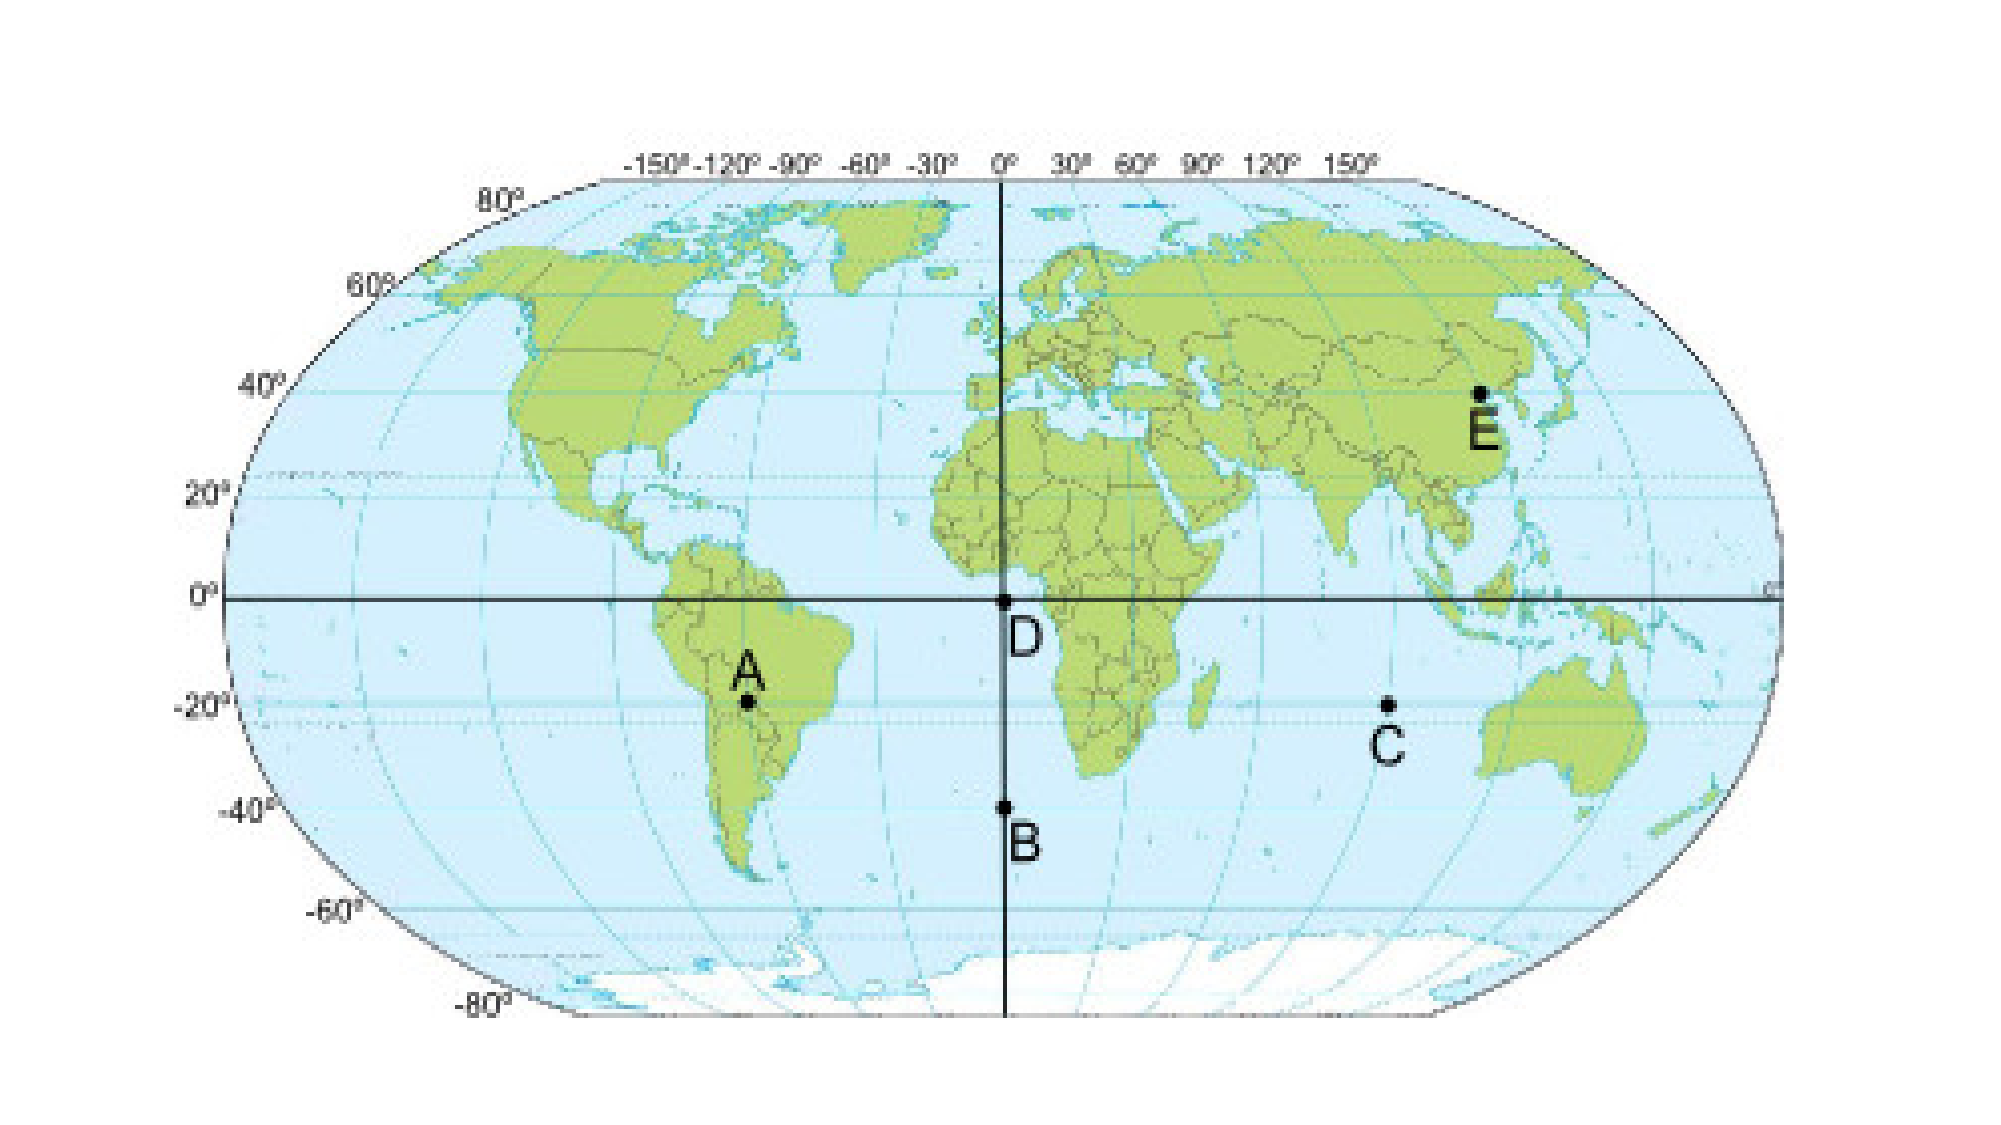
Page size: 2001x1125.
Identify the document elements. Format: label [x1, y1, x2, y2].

picture [174, 128, 1784, 1018]
